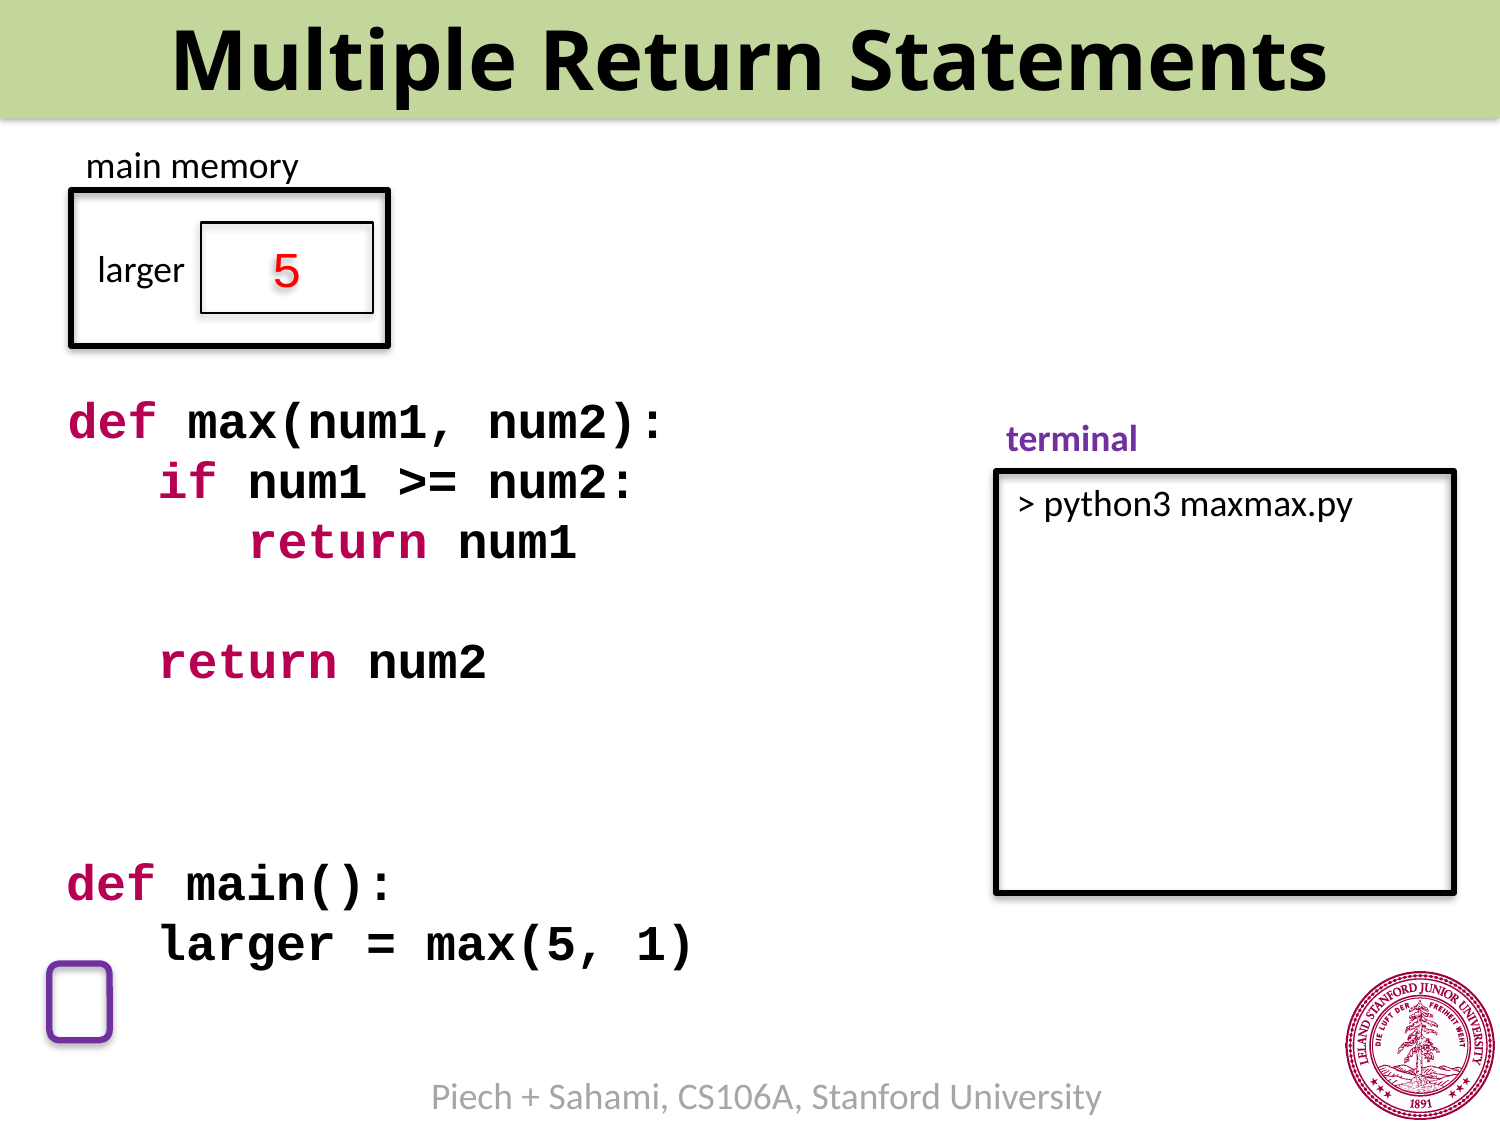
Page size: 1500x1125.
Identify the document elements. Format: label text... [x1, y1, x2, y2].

text_box def main(): larger = max(5, 1) [51, 843, 1450, 1035]
text_box main memory [70, 133, 314, 194]
text_box terminal [991, 406, 1154, 467]
picture [1345, 971, 1495, 1120]
text_box 5 [200, 222, 374, 313]
text_box [995, 470, 1454, 894]
text_box larger [82, 237, 195, 297]
text_box [71, 189, 389, 346]
text_box Multiple Return Statements [0, 0, 1500, 122]
list def max(num1, num2): if num1 >= num2: return num1 return num2 [52, 200, 1451, 843]
text_box [48, 962, 111, 1042]
text_box > python3 maxmax.py [1001, 471, 1369, 532]
